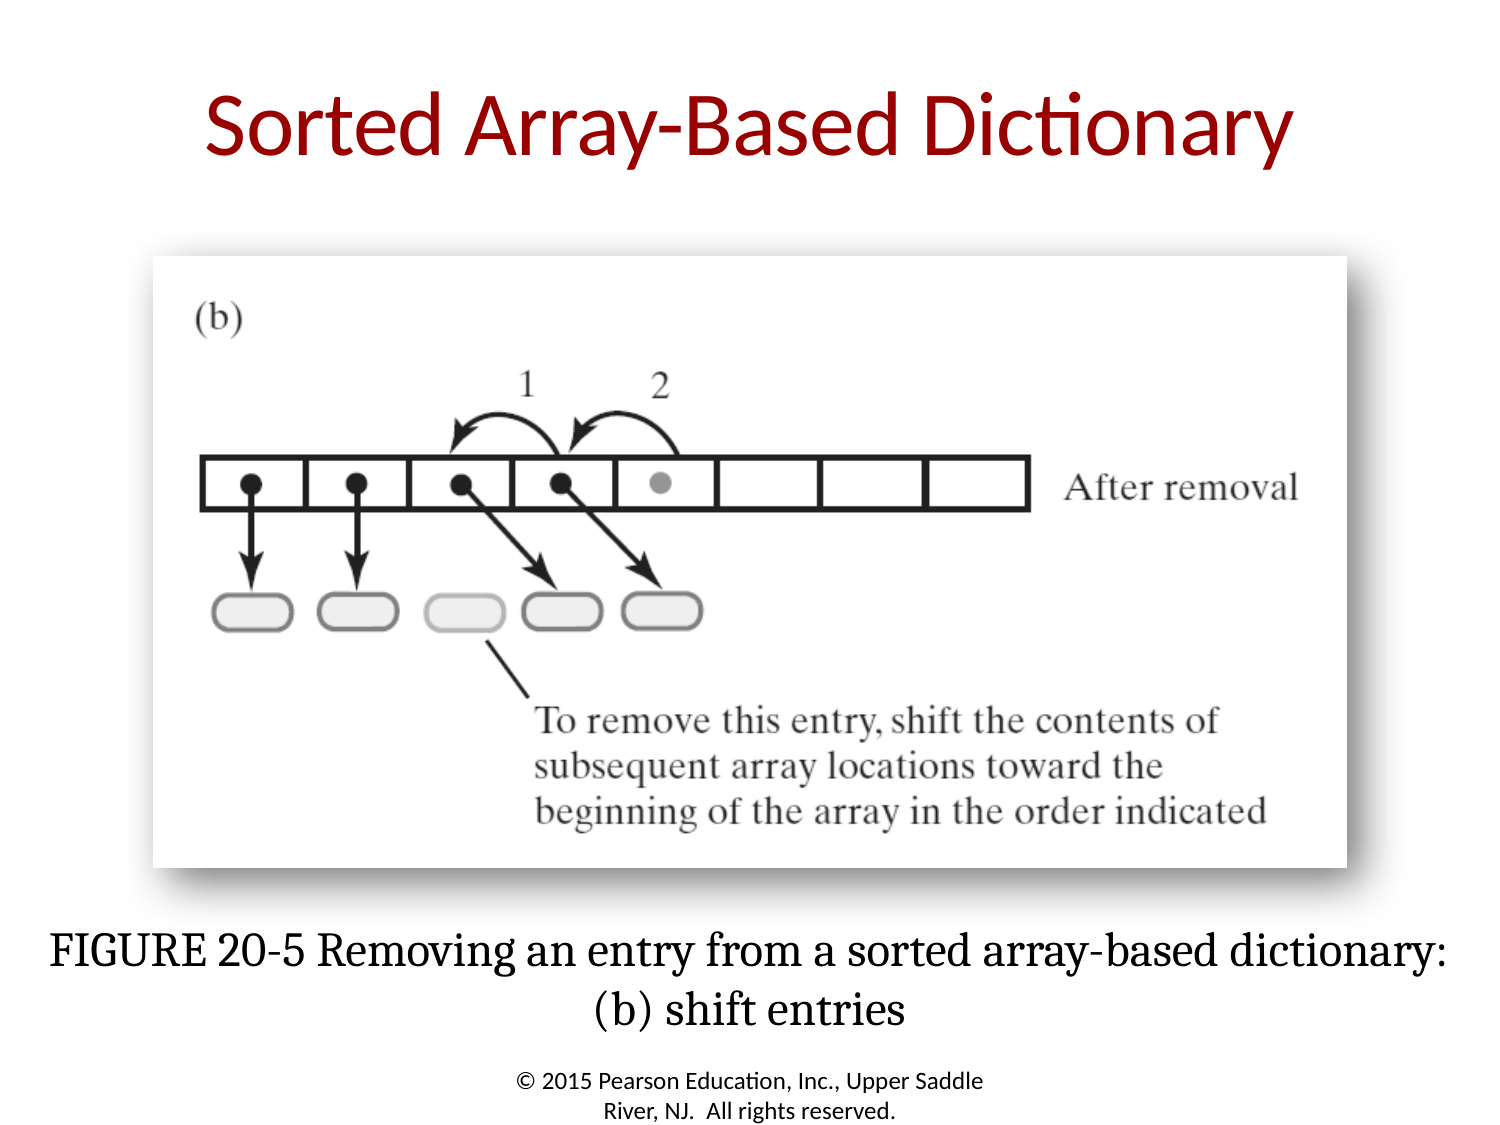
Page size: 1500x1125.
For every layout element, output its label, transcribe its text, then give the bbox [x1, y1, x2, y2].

title Sorted Array-Based Dictionary [75, 24, 1425, 213]
picture [152, 256, 1348, 869]
list FIGURE 20-5 Removing an entry from a sorted array-based dictionary: (b) shift entries [16, 910, 1482, 1044]
footer © 2015 Pearson Education, Inc., Upper Saddle River, NJ. All rights reserved. [512, 1065, 988, 1125]
